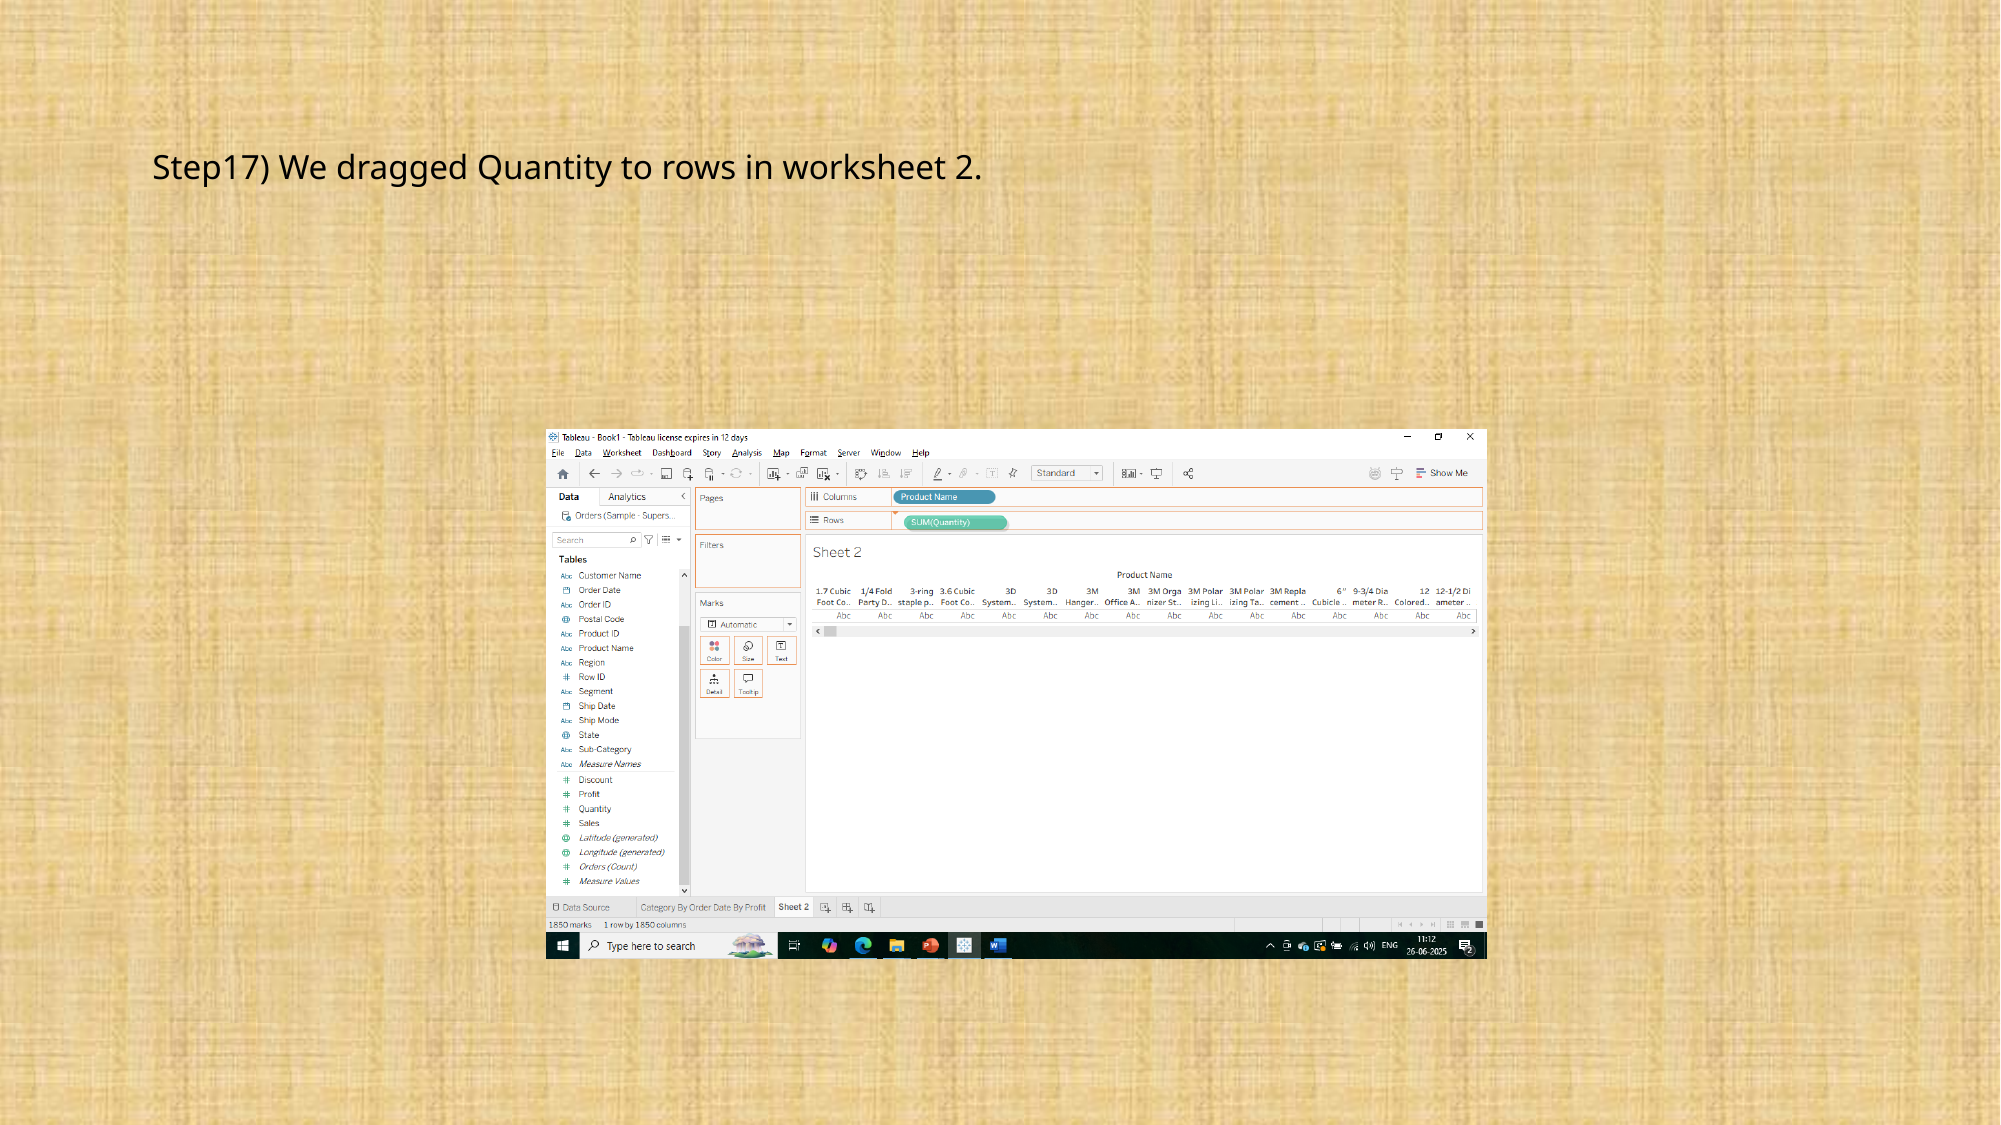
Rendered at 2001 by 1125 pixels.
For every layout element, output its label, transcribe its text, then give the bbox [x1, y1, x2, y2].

picture [0, 0, 2001, 1125]
title Step17) We dragged Quantity to rows in worksheet 2. [137, 59, 1863, 278]
